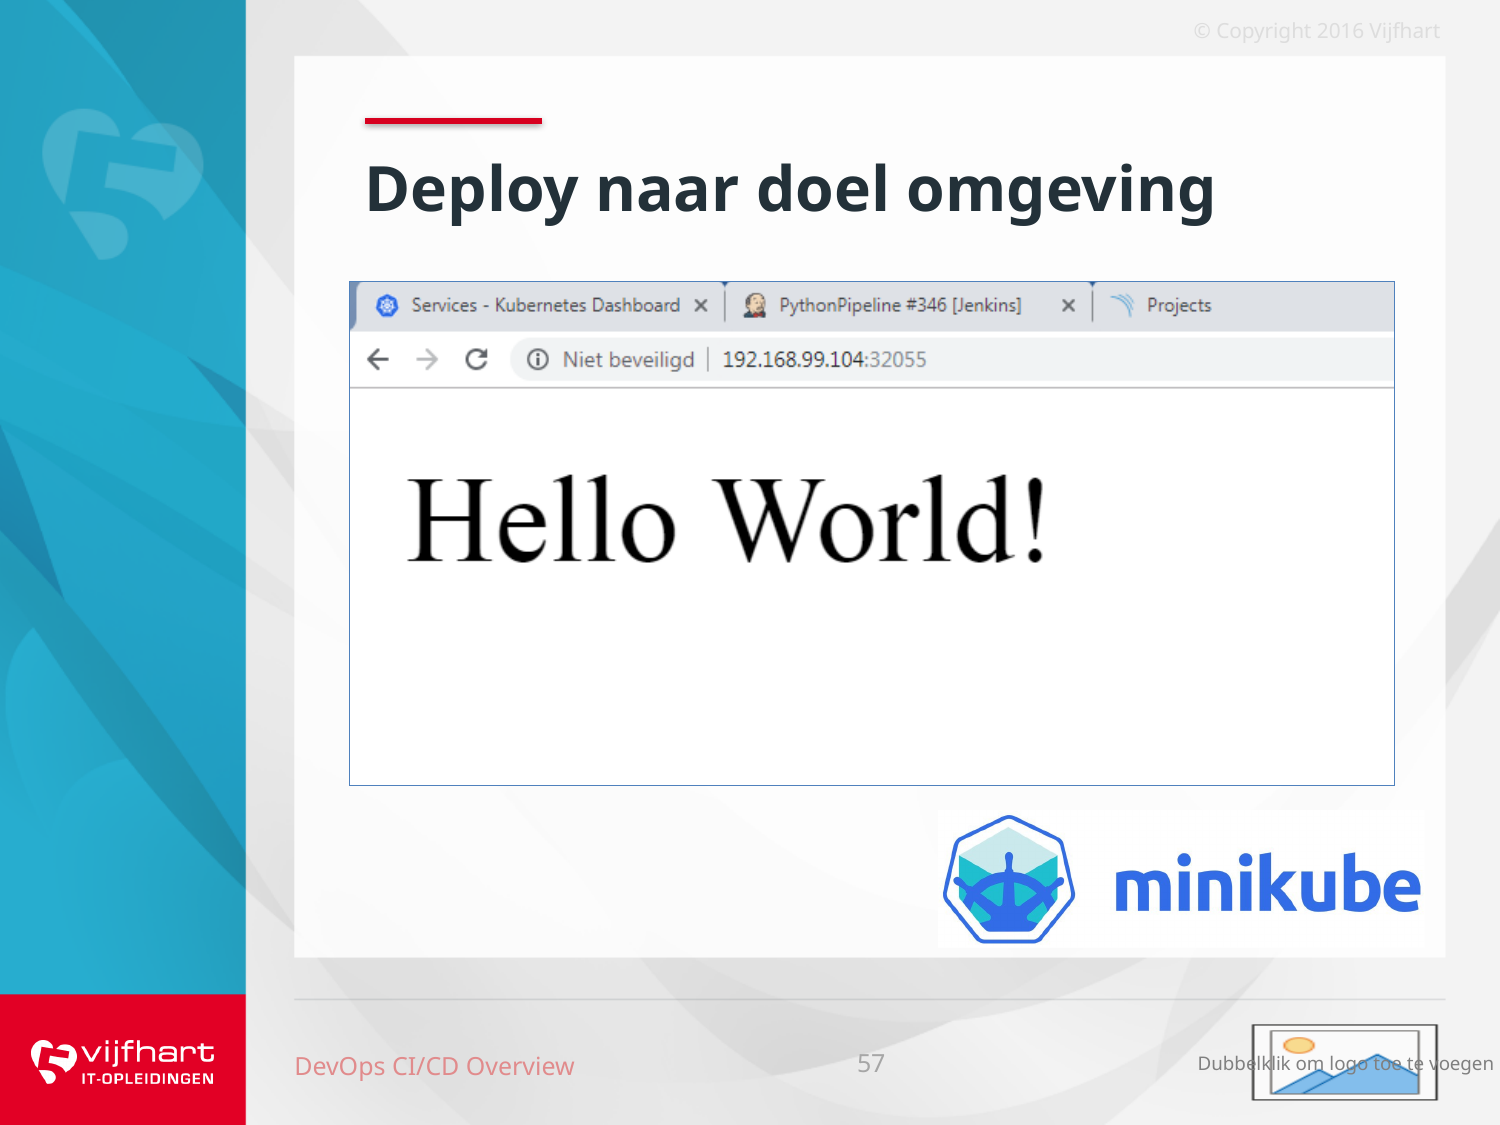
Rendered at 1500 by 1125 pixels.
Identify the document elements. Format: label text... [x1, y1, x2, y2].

footer DevOps CI/CD Overview [279, 1042, 811, 1103]
picture [0, 0, 1500, 1125]
title Deploy naar doel omgeving [349, 156, 1395, 226]
